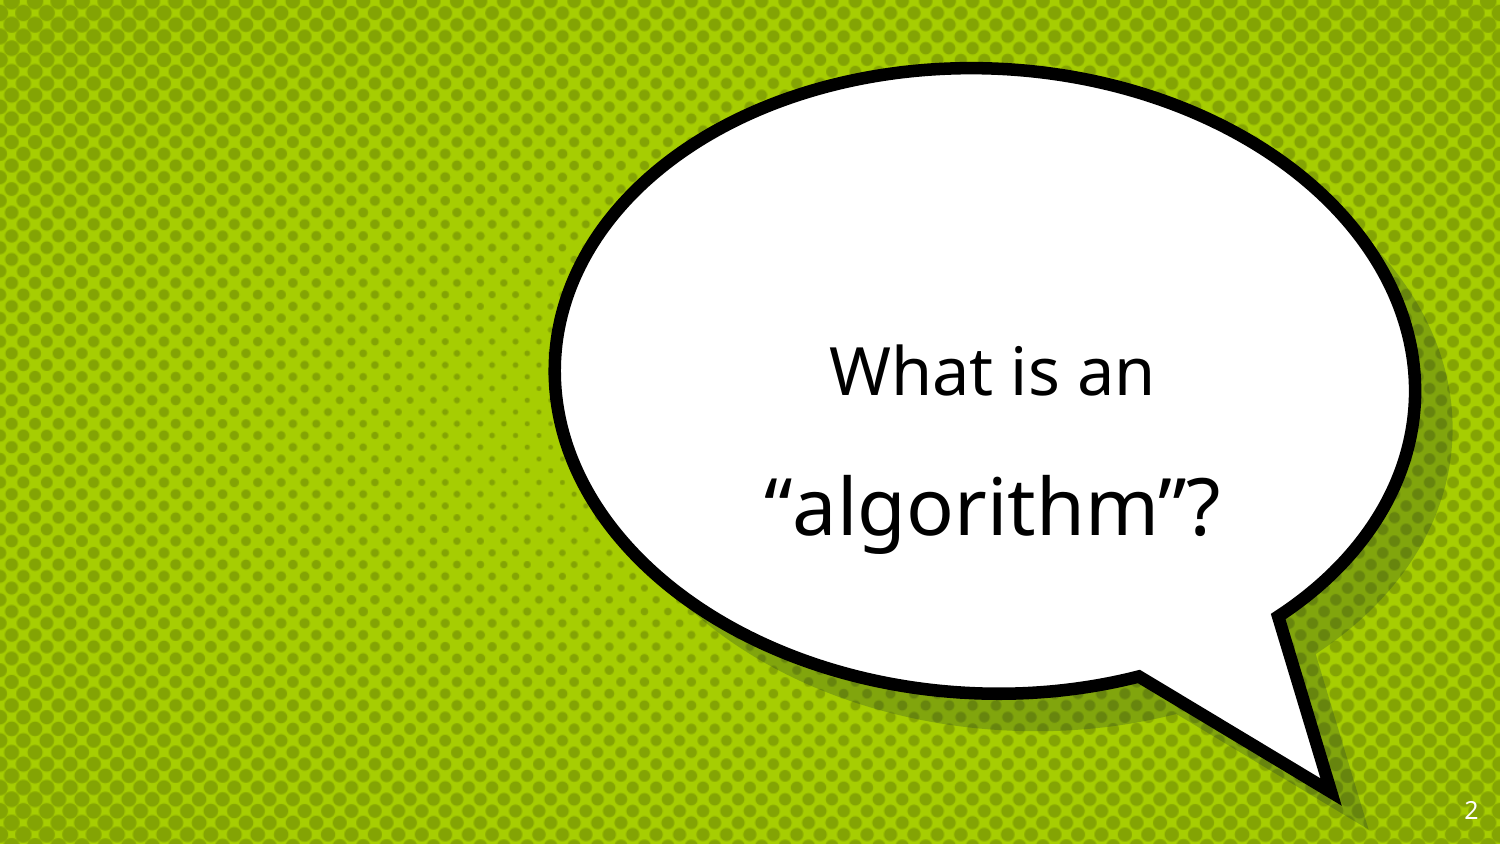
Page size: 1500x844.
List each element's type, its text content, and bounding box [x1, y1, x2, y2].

title What is an “algorithm”? [634, 132, 1352, 567]
slide_number ‹#› [1403, 779, 1494, 844]
